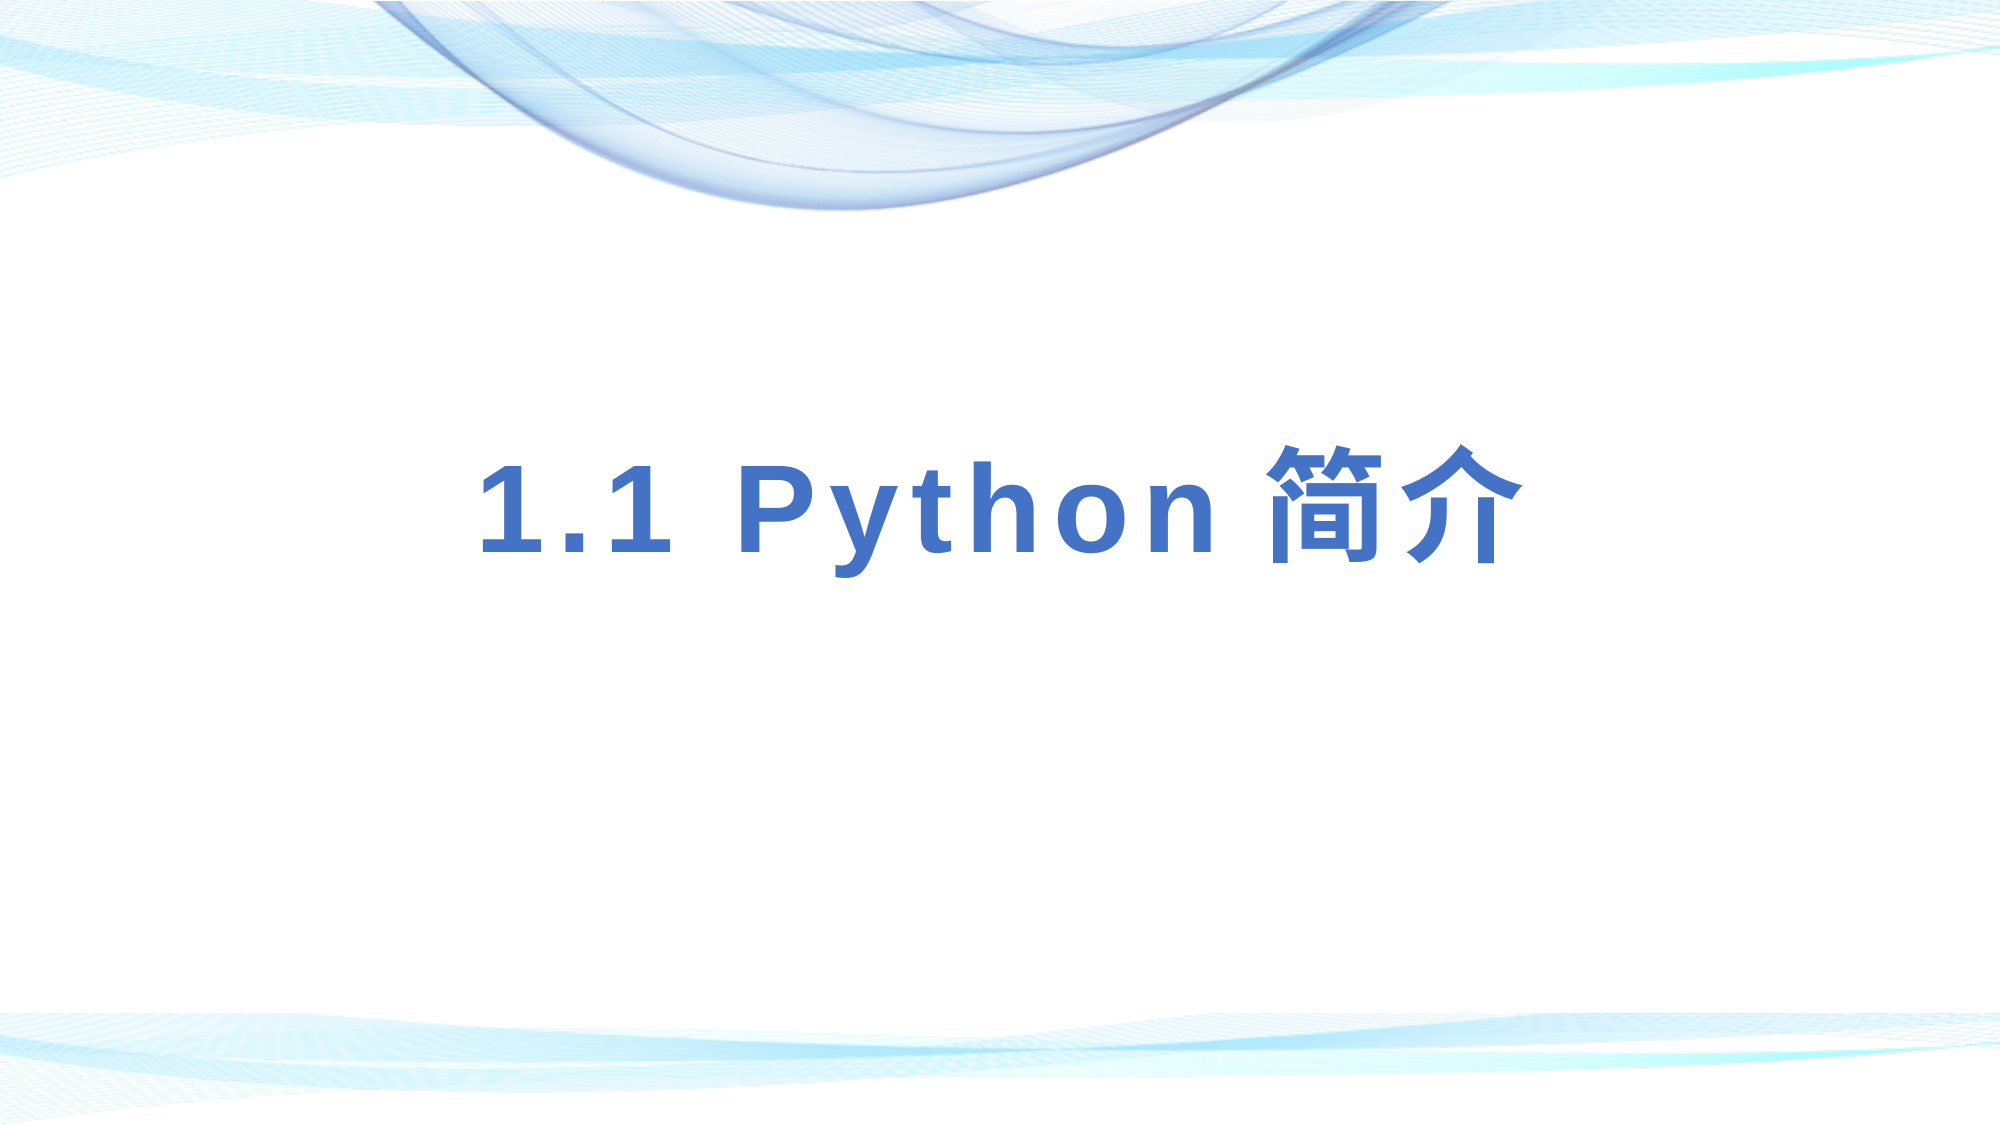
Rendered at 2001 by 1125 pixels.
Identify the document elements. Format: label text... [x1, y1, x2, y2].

title 1.1 Python简介 [363, 376, 1637, 586]
picture [0, 0, 2000, 336]
picture [0, 1013, 2000, 1125]
text_box [308, 255, 1692, 586]
